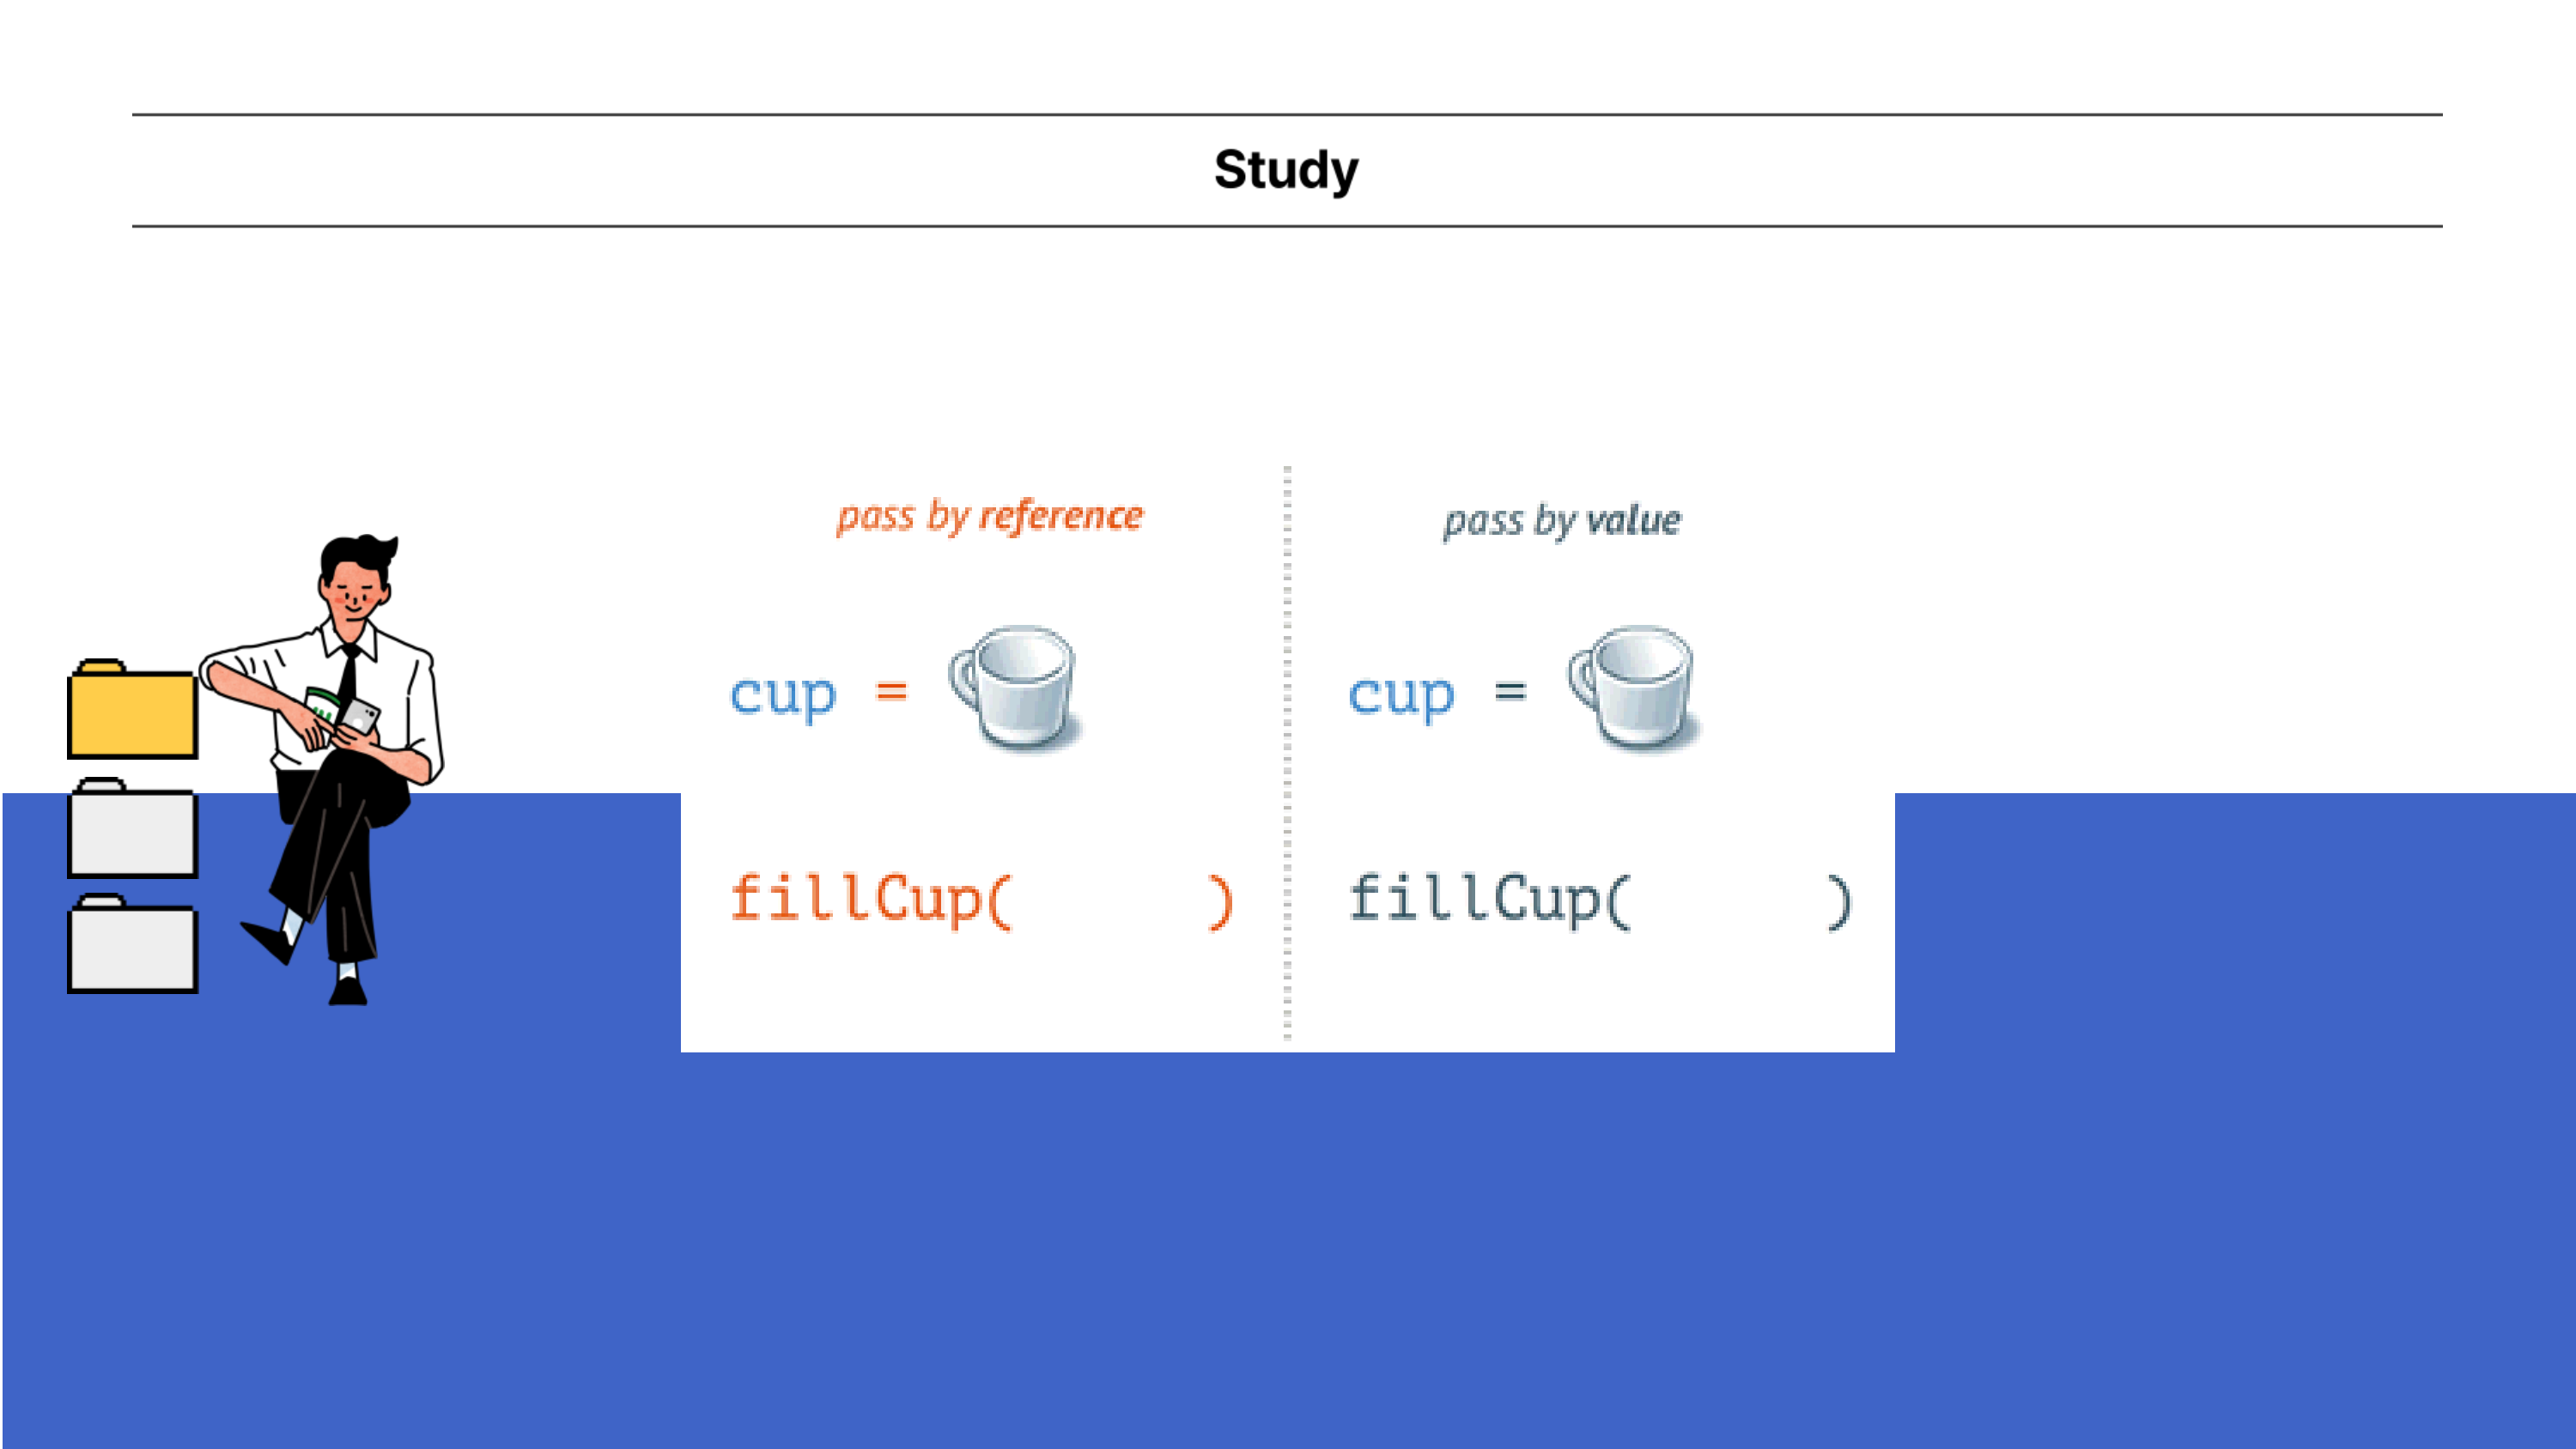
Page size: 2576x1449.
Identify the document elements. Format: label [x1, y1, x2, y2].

text_box [132, 111, 2444, 120]
text_box [66, 658, 194, 760]
picture [704, 124, 1385, 222]
text_box [132, 222, 2444, 232]
text_box [198, 534, 446, 1007]
text_box [66, 777, 194, 879]
text_box [2, 793, 2576, 1449]
picture [681, 466, 1895, 1052]
text_box [66, 892, 194, 994]
